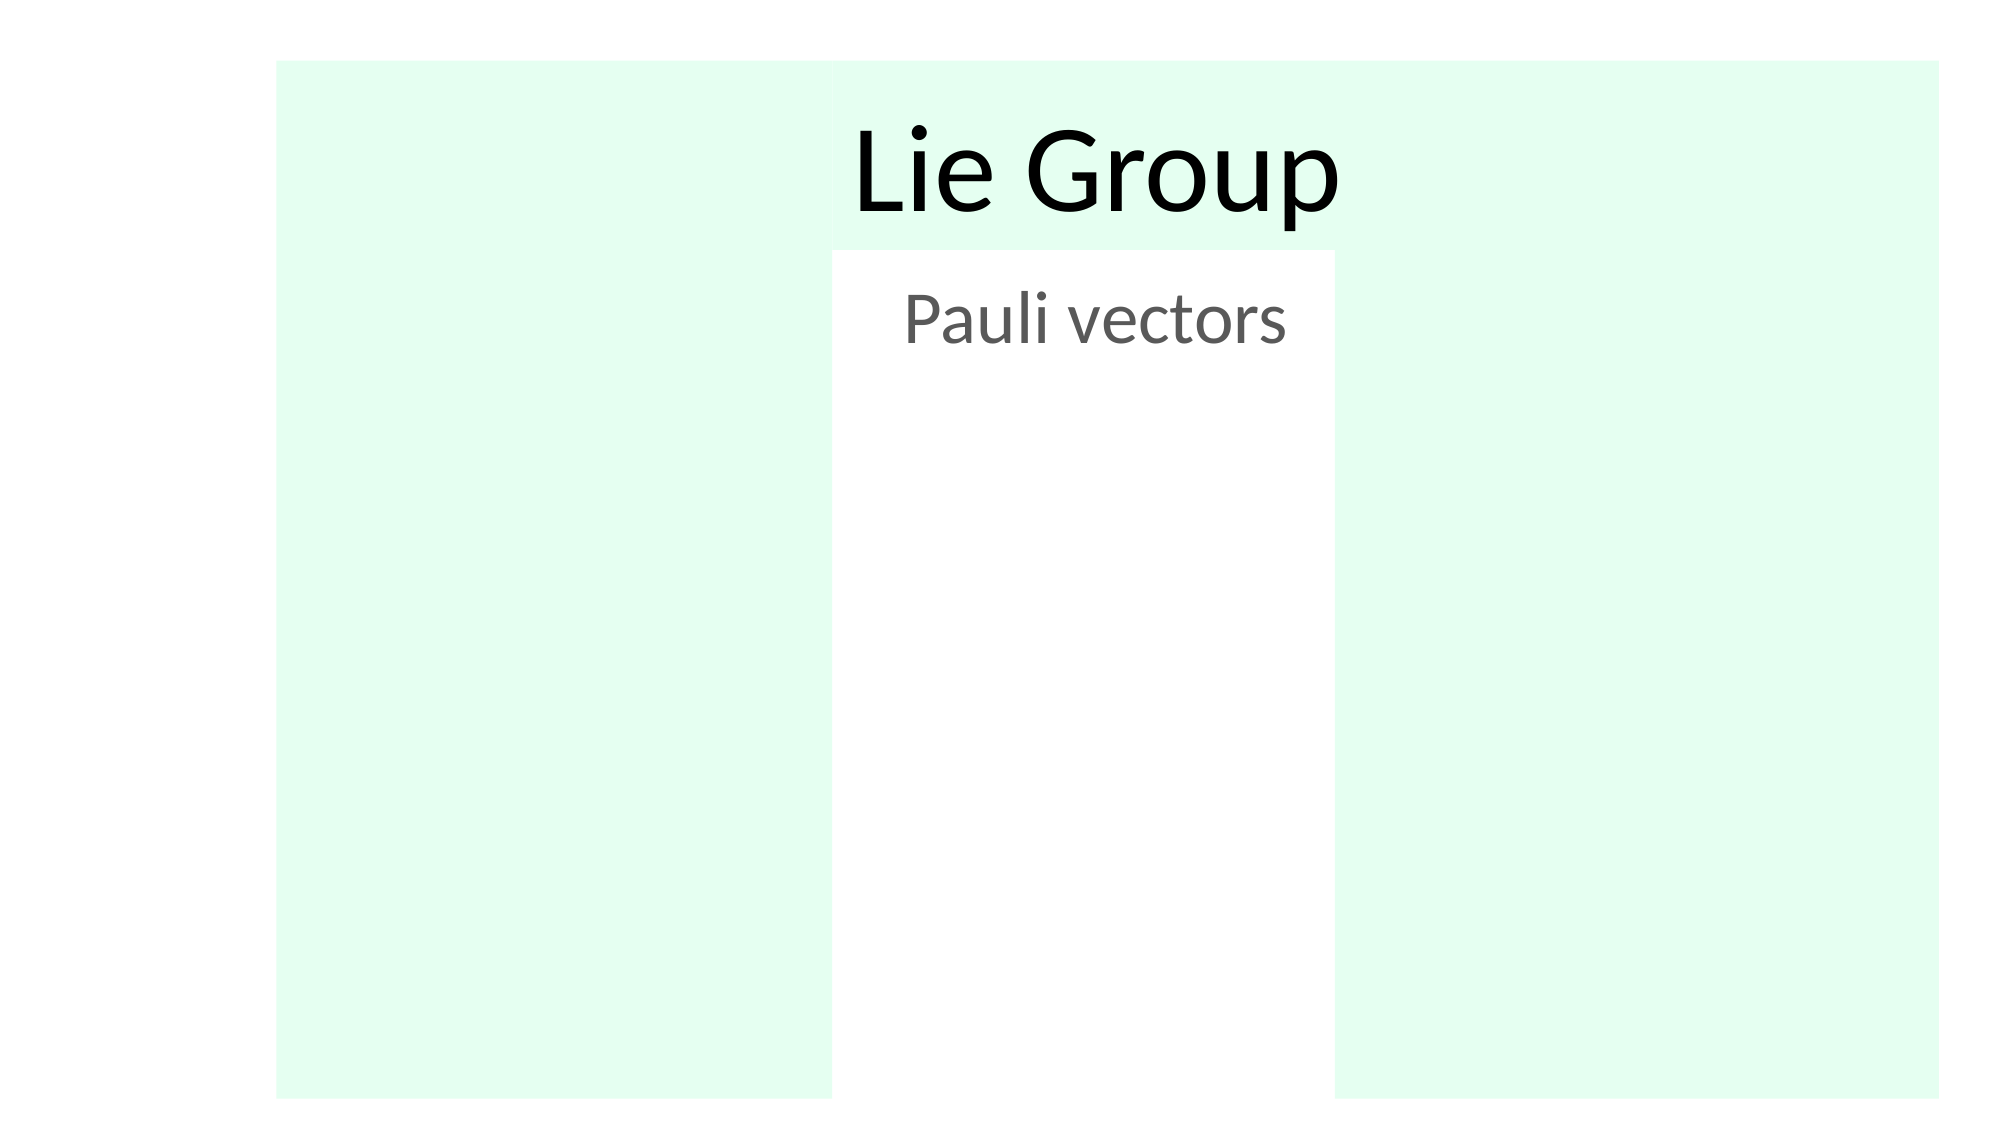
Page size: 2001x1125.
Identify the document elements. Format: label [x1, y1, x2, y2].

text_box [276, 60, 1939, 1099]
